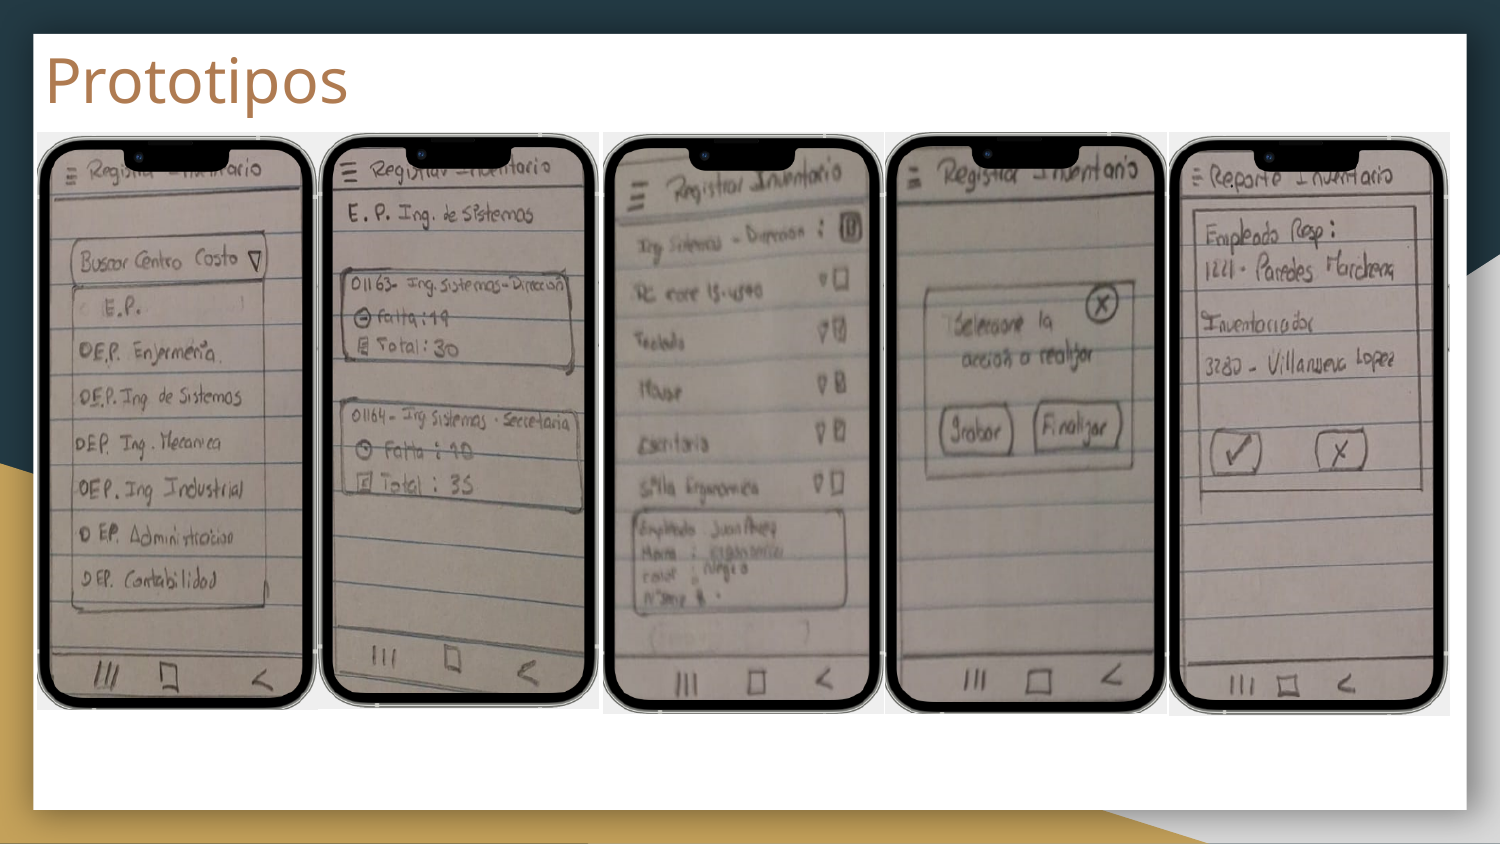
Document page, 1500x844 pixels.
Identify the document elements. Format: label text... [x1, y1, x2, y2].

picture [37, 132, 599, 710]
picture [1168, 132, 1450, 716]
title Prototipos [29, 26, 1261, 183]
picture [602, 132, 884, 714]
picture [885, 132, 1167, 715]
